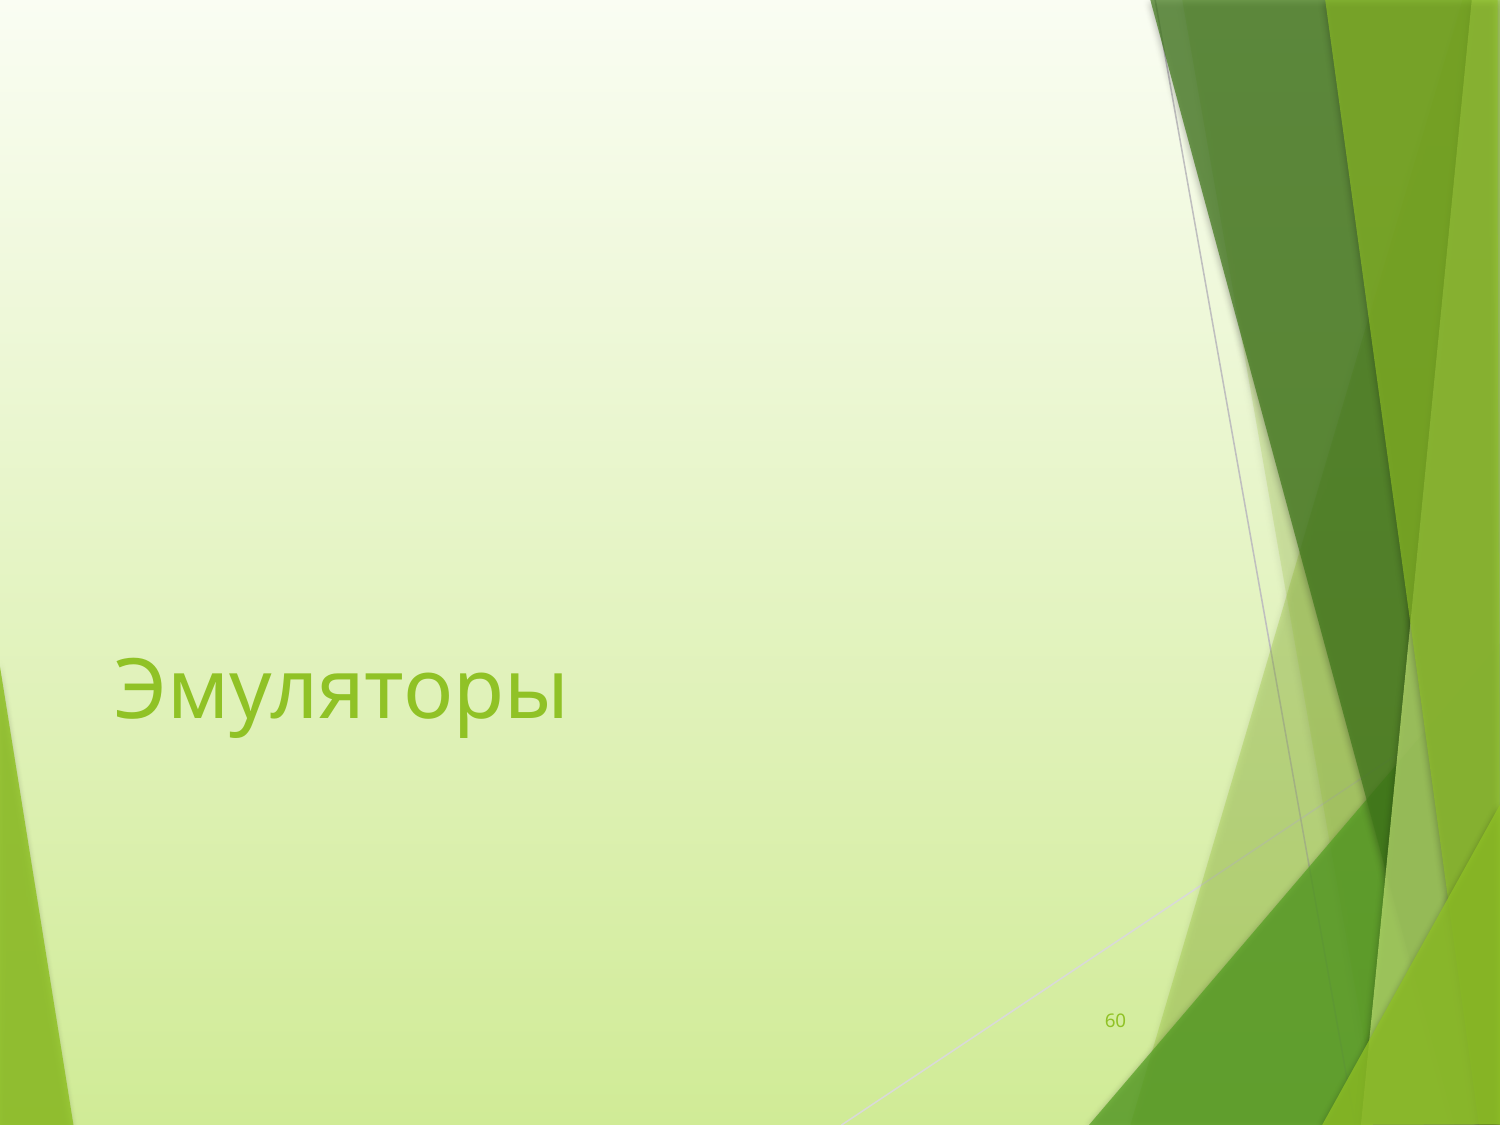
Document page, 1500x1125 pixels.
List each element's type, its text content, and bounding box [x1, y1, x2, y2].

title Эмуляторы [99, 443, 1142, 743]
slide_number 60 [1057, 991, 1142, 1051]
